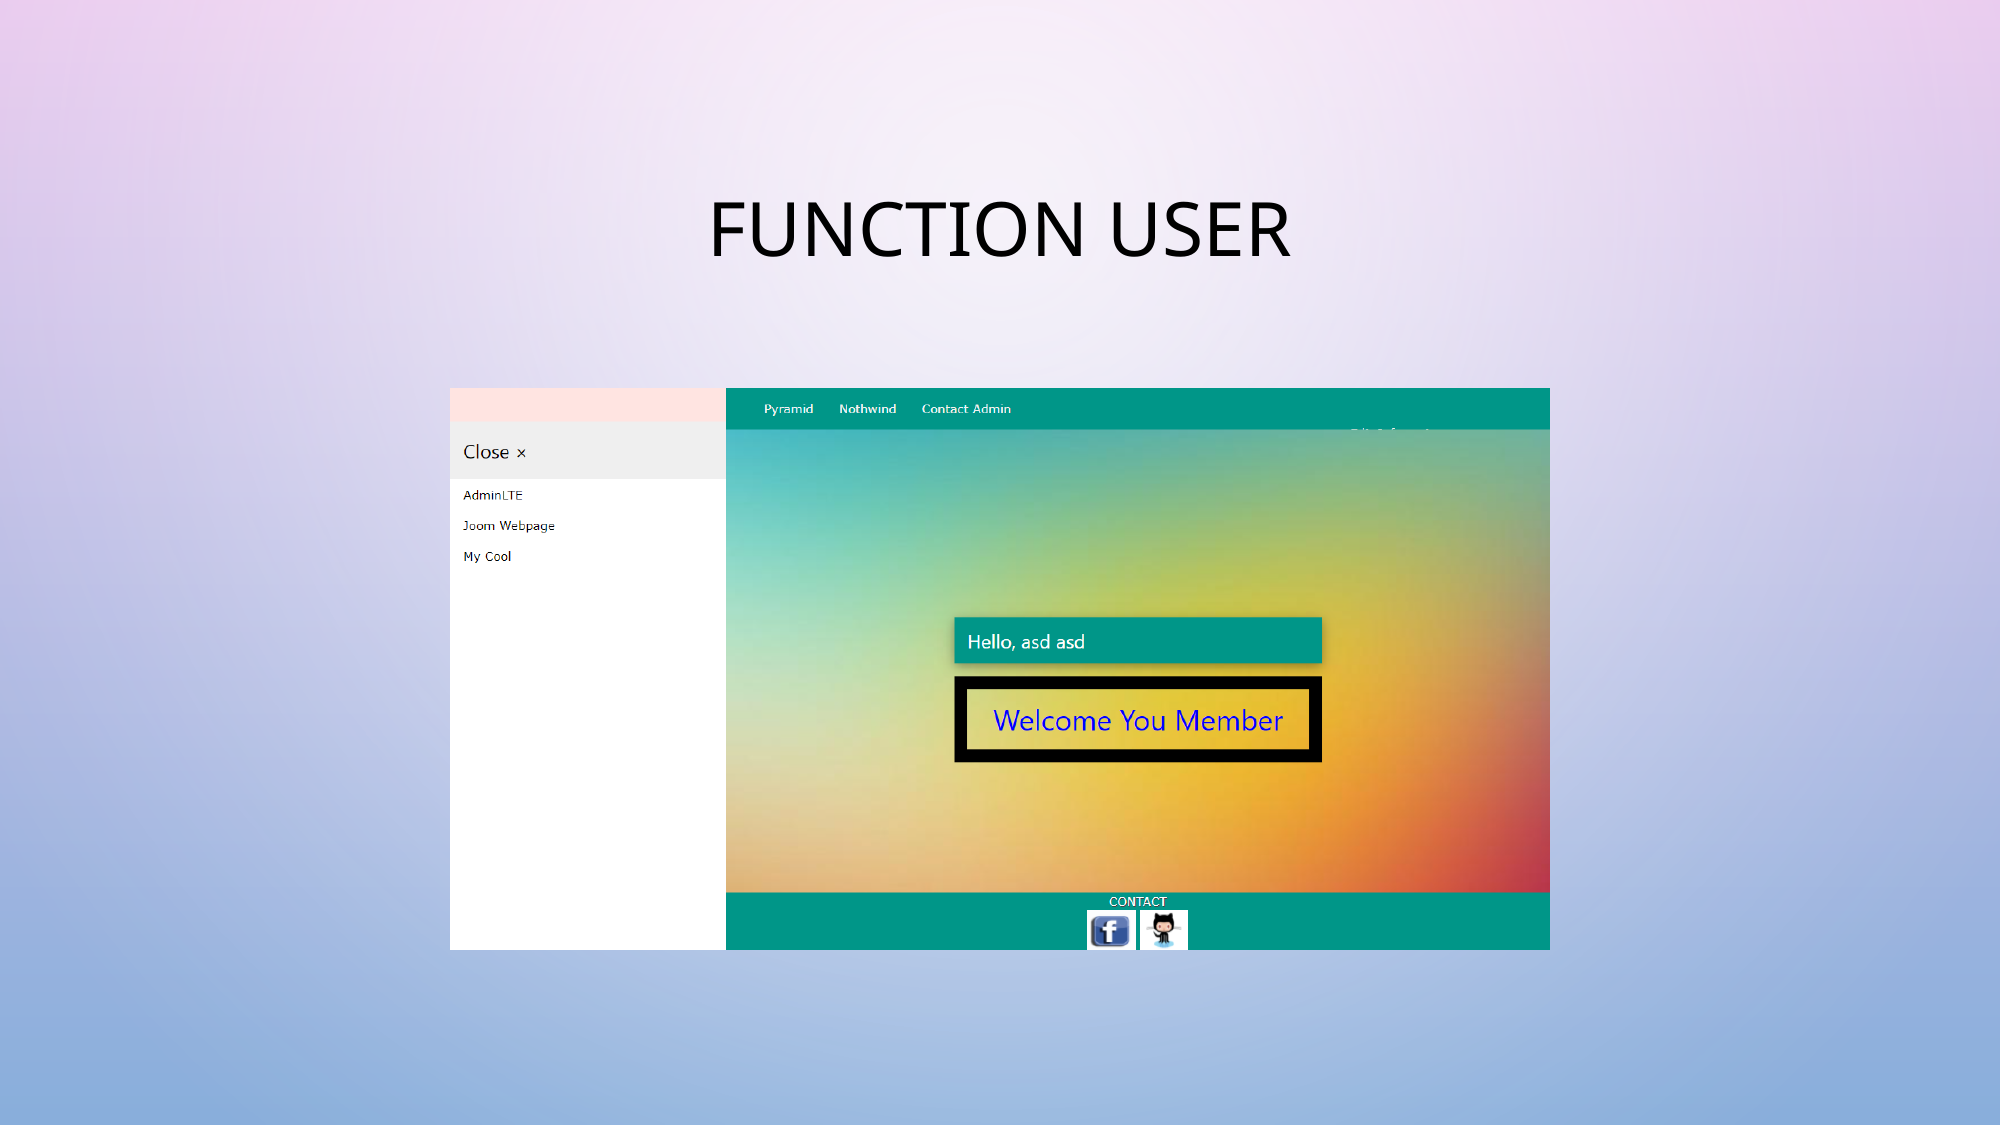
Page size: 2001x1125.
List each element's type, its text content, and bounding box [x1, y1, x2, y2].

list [450, 387, 1550, 951]
title function user [149, 101, 1851, 364]
title fungtion admin [0, 0, 2000, 615]
